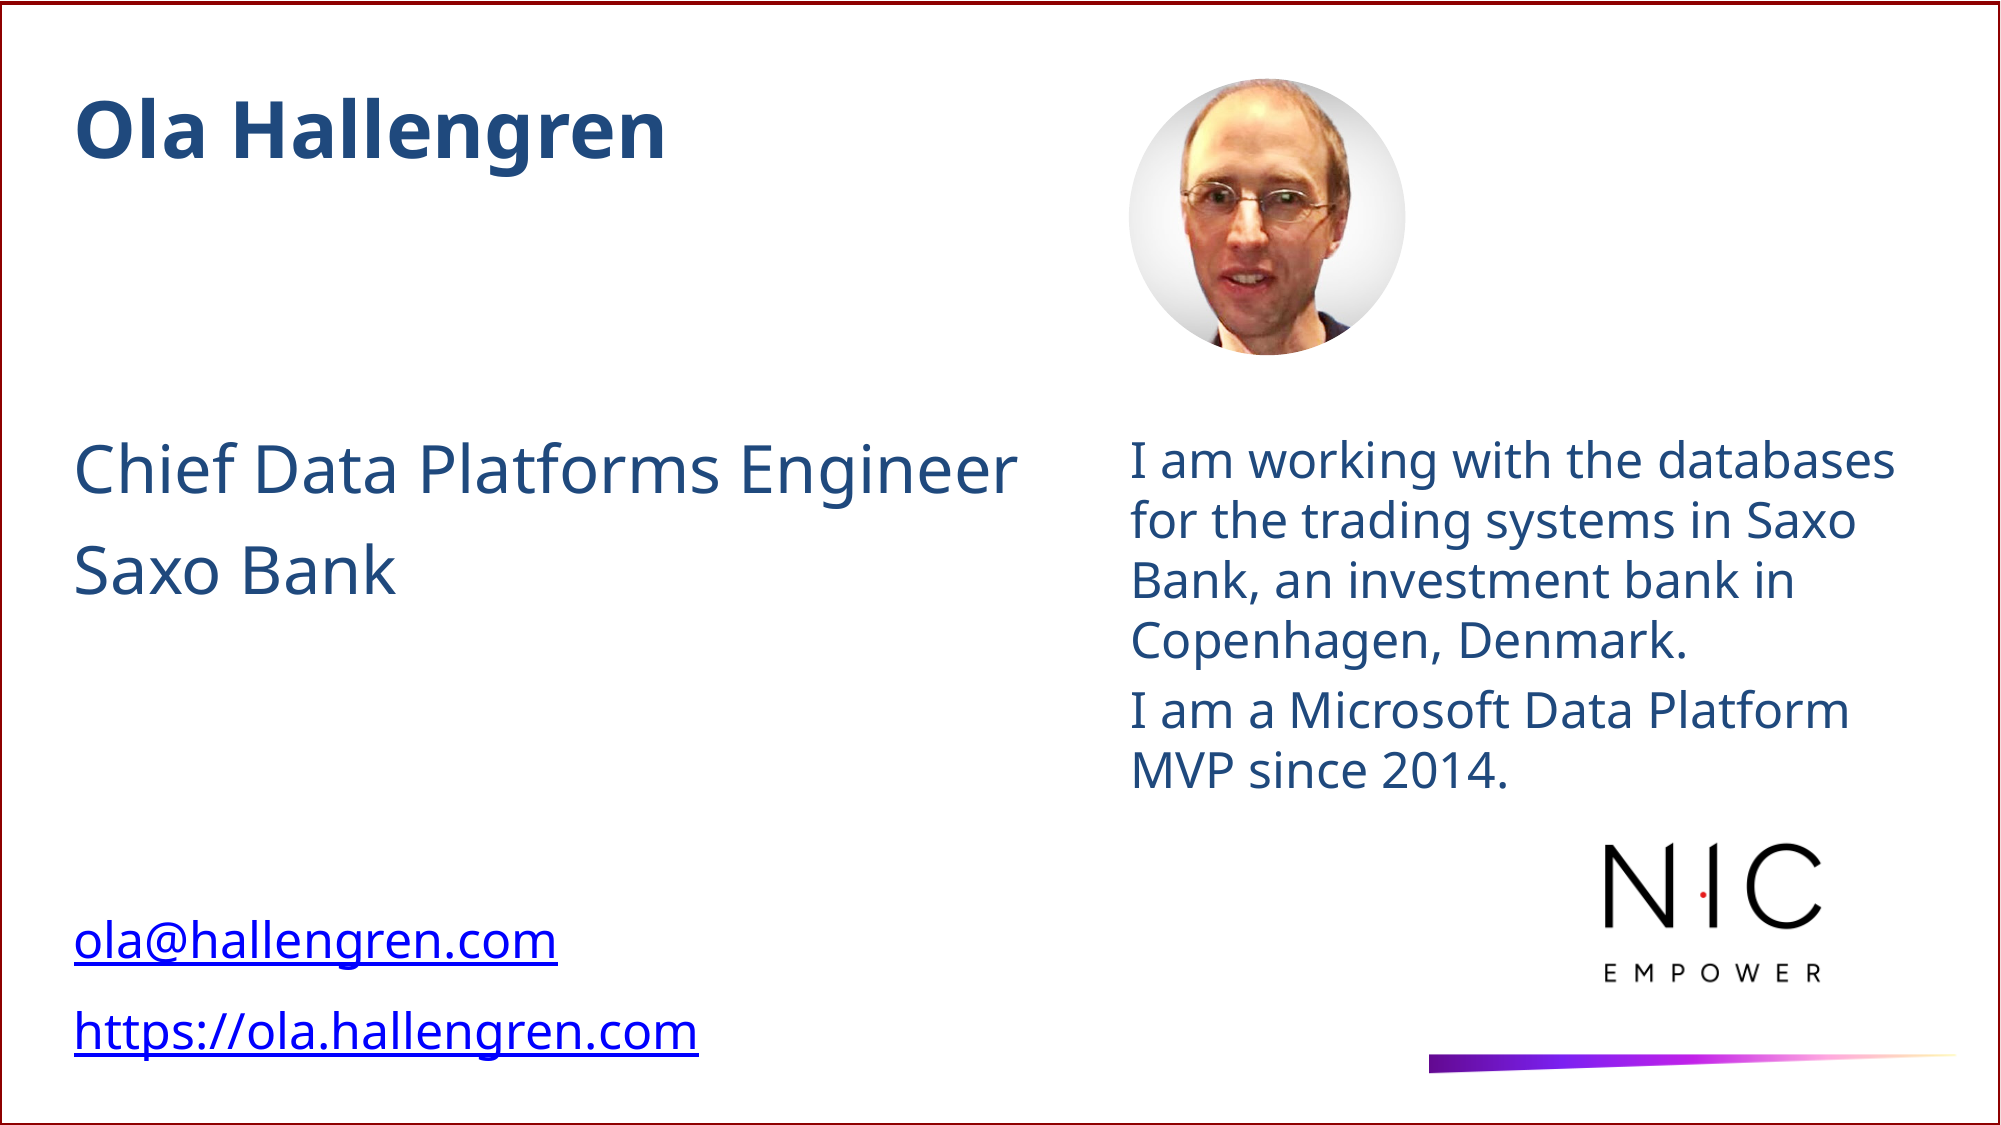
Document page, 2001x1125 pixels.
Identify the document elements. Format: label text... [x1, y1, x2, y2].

text_box ola@hallengren.com [59, 900, 978, 987]
list Saxo Bank [59, 522, 1063, 614]
picture [1128, 78, 1406, 356]
title Ola Hallengren [59, 71, 755, 195]
text_box https://ola.hallengren.com [59, 987, 978, 1079]
text_box I am working with the databases for the trading systems in Saxo Bank, an investment bank in Copenhagen, Denmark. I am a Microsoft Data Platform MVP since 2014. [1115, 421, 1952, 846]
list Chief Data Platforms Engineer [59, 421, 1063, 512]
picture [1429, 774, 1988, 1117]
